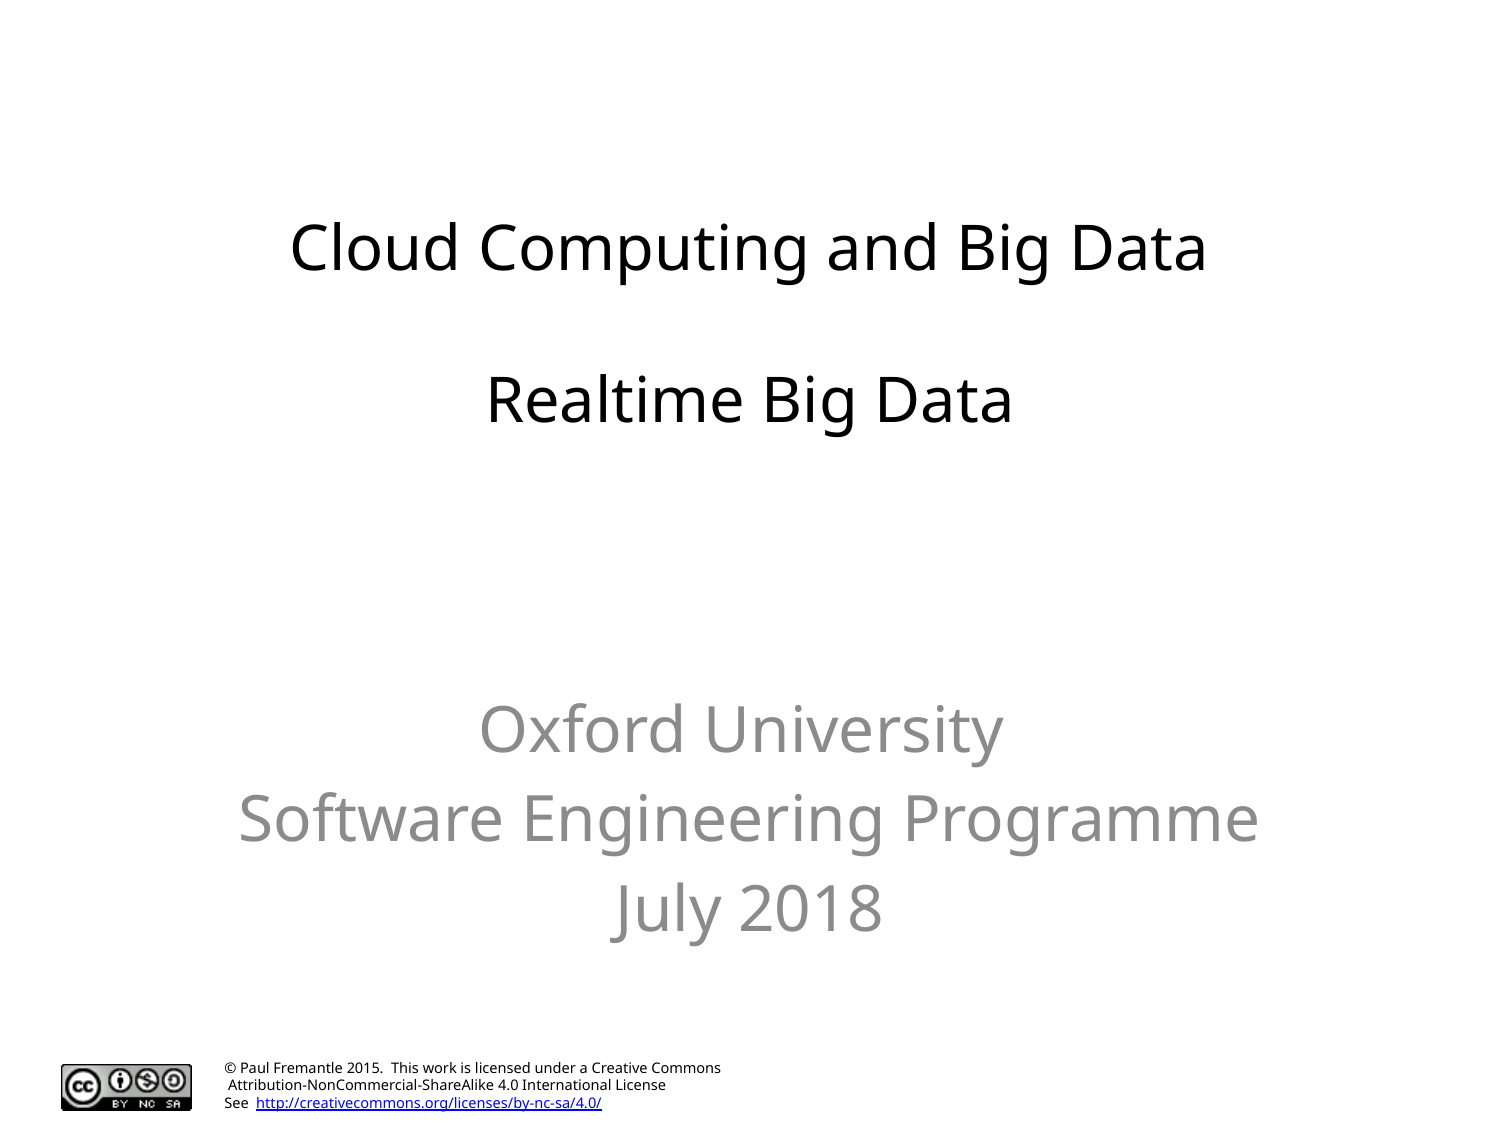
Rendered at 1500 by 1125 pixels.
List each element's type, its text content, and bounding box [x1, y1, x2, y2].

subtitle Oxford University Software Engineering Programme July 2018 [225, 682, 1275, 971]
title Cloud Computing and Big Data Realtime Big Data [112, 202, 1388, 444]
picture [61, 1064, 192, 1111]
